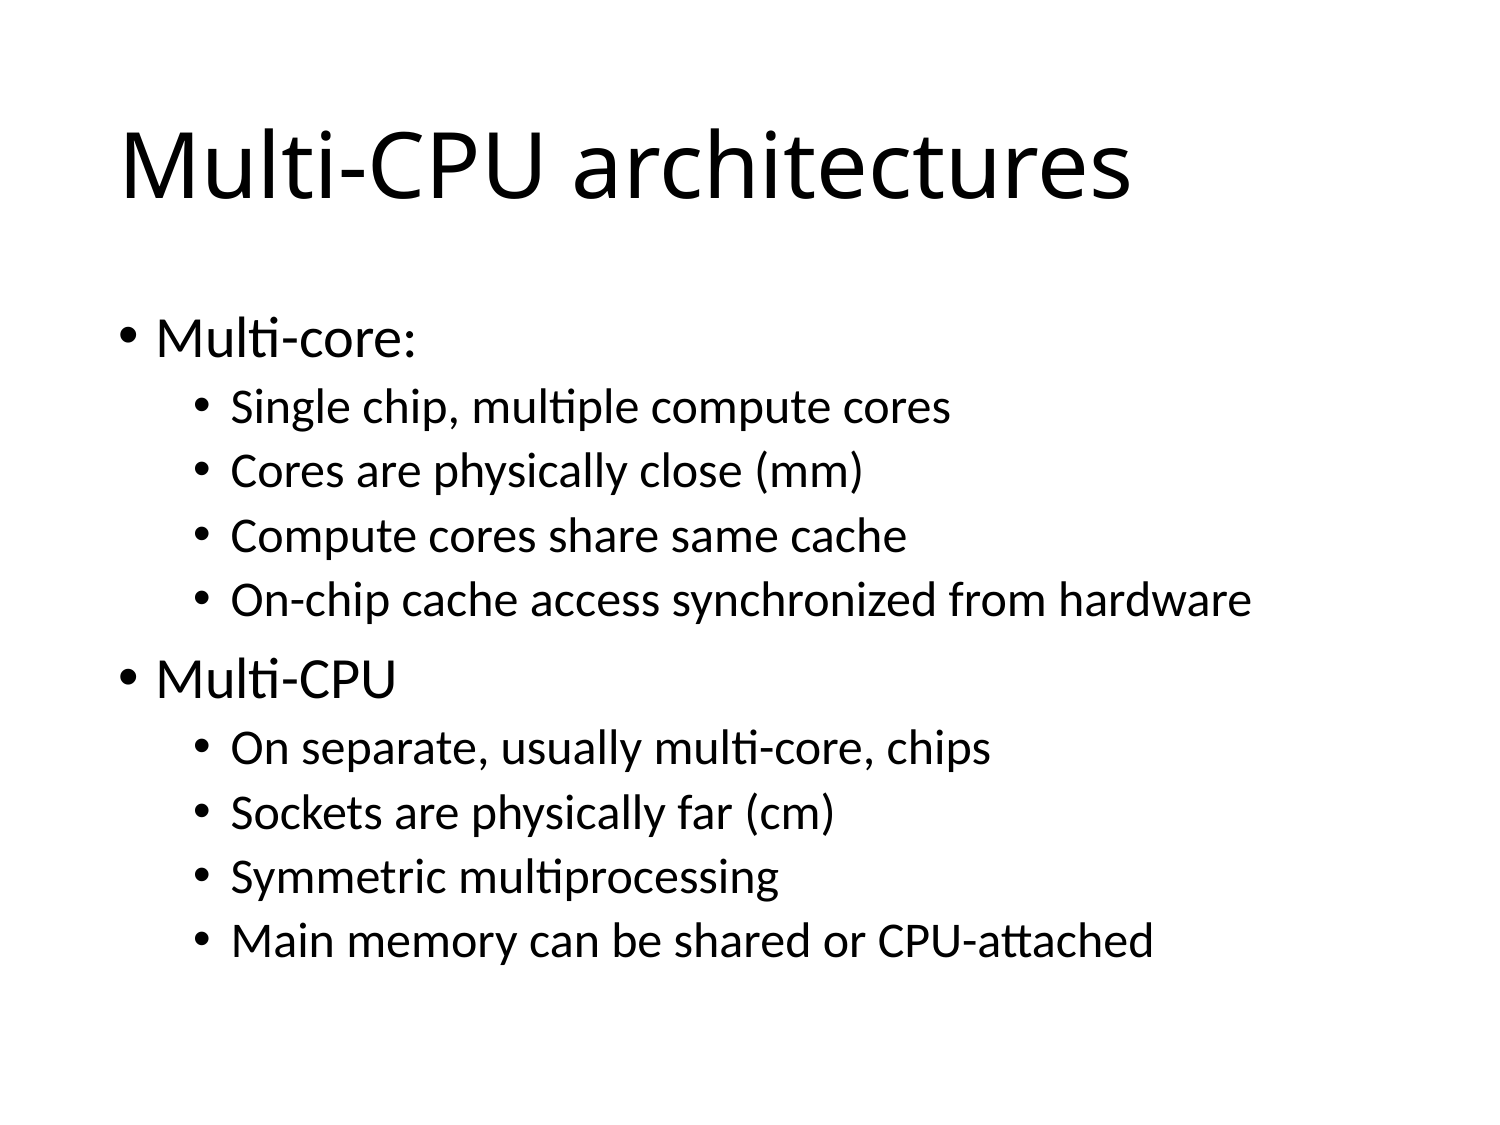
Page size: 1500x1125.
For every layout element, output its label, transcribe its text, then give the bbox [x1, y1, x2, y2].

list Multi-core: Single chip, multiple compute cores Cores are physically close (mm) Compute cores share same cache On-chip cache access synchronized from hardware Multi-CPU On separate, usually multi-core, chips Sockets are physically far (cm) Symmetric multiprocessing Main memory can be shared or CPU-attached [103, 299, 1397, 1014]
title Multi-CPU architectures [103, 59, 1397, 278]
